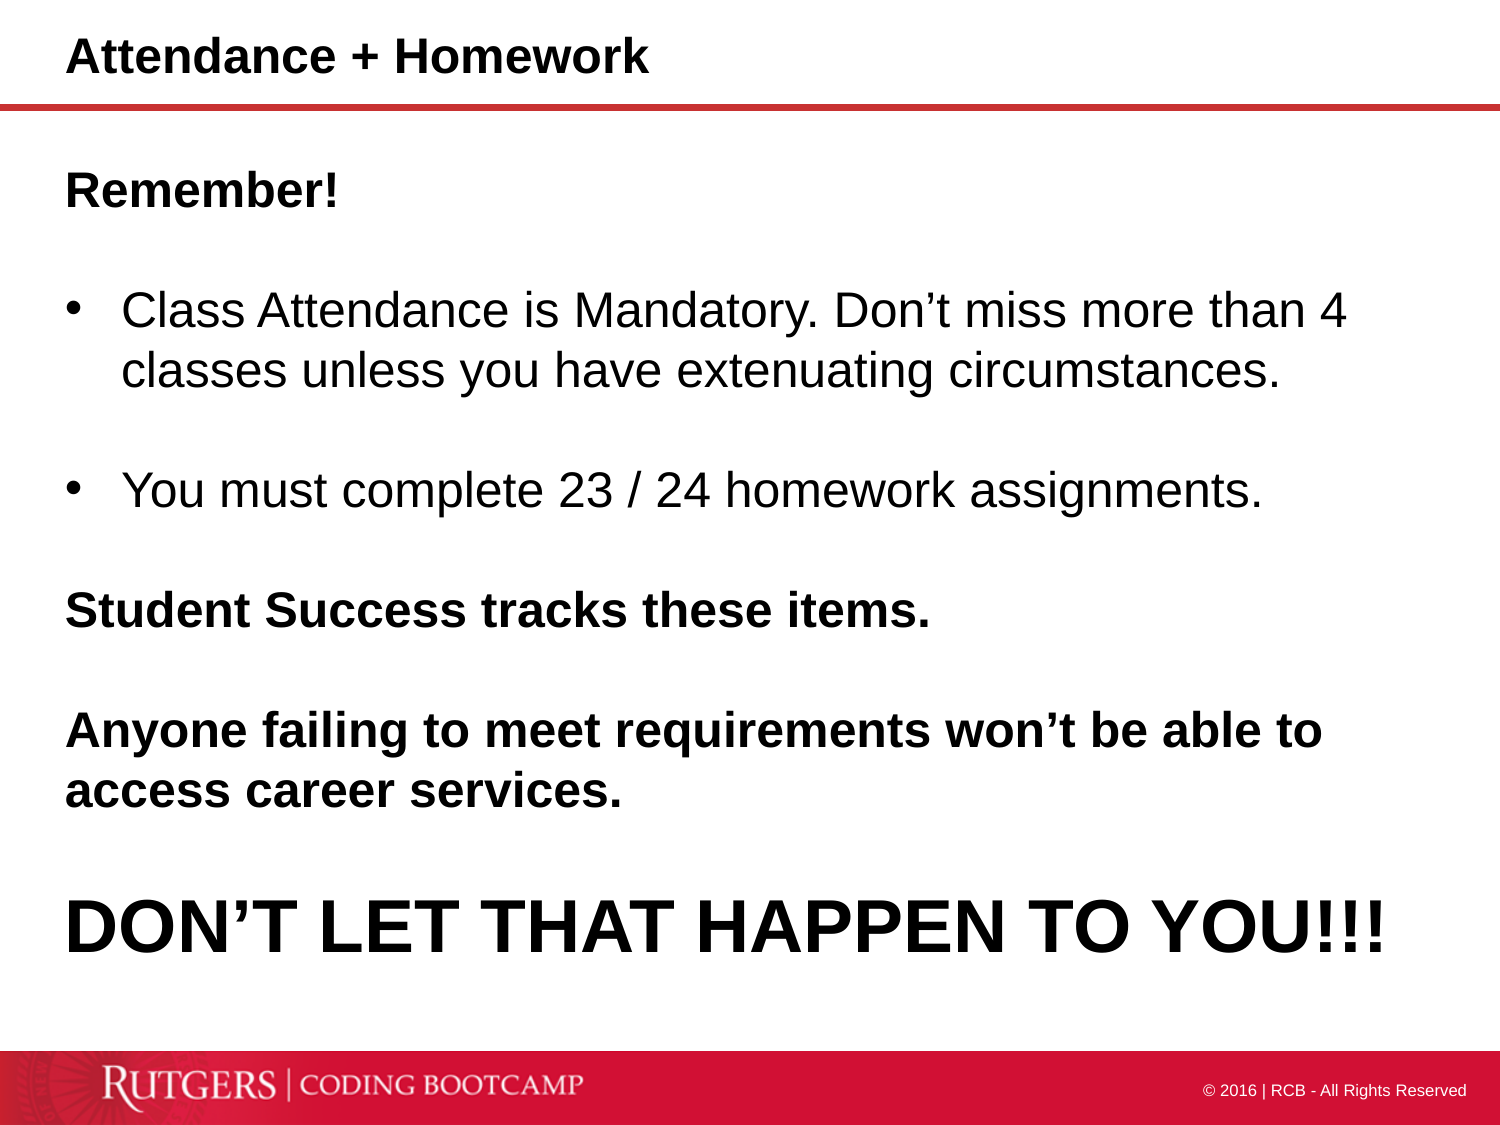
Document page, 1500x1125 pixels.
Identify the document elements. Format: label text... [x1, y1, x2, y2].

text_box Remember! Class Attendance is Mandatory. Don’t miss more than 4 classes unless you have extenuating circumstances. You must complete 23 / 24 homework assignments. Student Success tracks these items. Anyone failing to meet requirements won’t be able to access career services. DON’T LET THAT HAPPEN TO YOU!!! [49, 149, 1475, 975]
text_box © 2016 | RCB - All Rights Reserved [1024, 1072, 1483, 1108]
text_box [648, 1049, 1500, 1125]
text_box [0, 0, 1500, 104]
text_box Attendance + Homework [49, 16, 1163, 91]
picture [0, 1051, 651, 1125]
